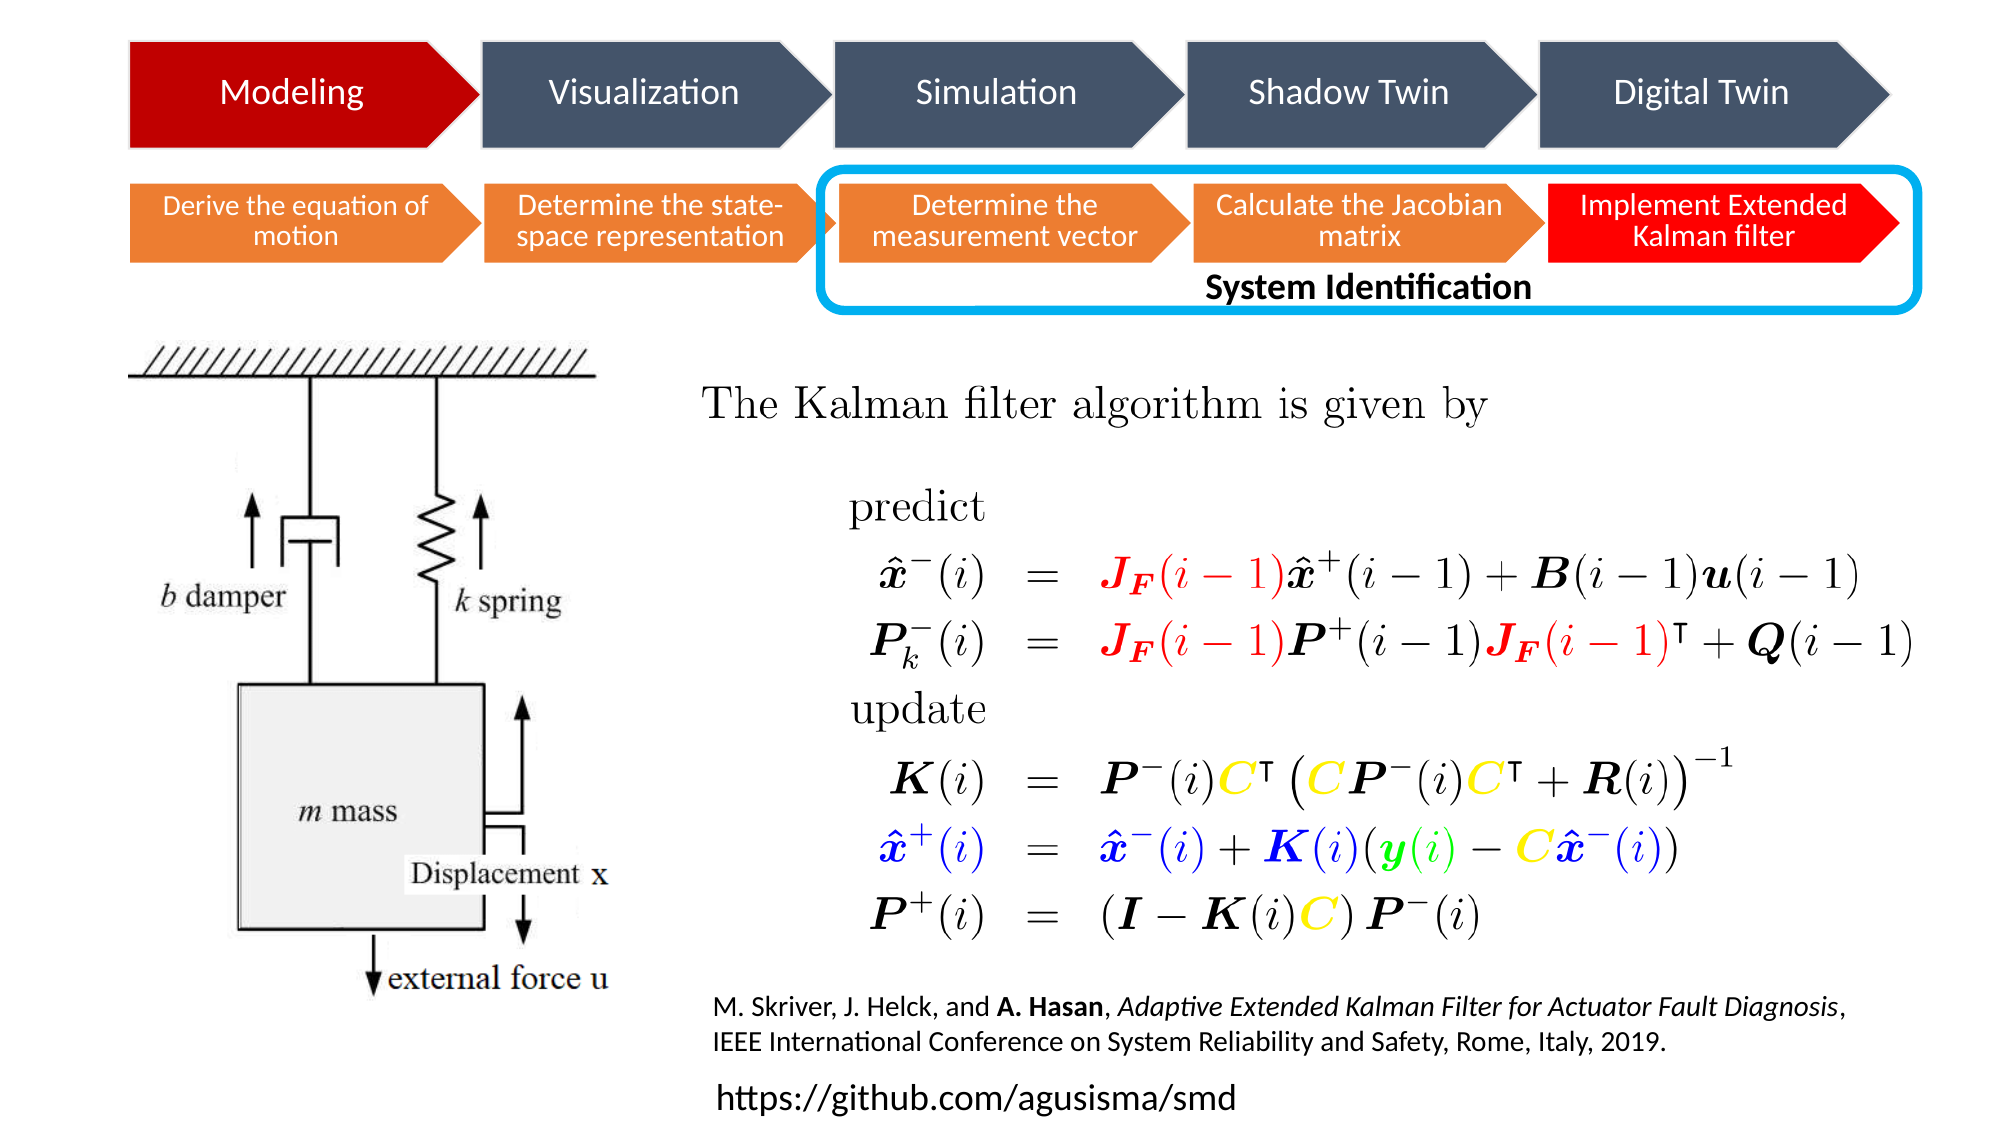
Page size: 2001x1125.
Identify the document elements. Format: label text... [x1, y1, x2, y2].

text_box https://github.com/agusisma/smd [701, 1065, 1253, 1125]
text_box System Identification [819, 168, 1919, 312]
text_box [128, 40, 1892, 149]
picture [685, 357, 1937, 962]
text_box M. Skriver, J. Helck, and A. Hasan, Adaptive Extended Kalman Filter for Actuator Fault Diagnosis, IEEE International Conference on System Reliability and Safety, Rome, Italy, 2019. [697, 979, 1880, 1065]
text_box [128, 182, 1902, 264]
picture [128, 340, 624, 1042]
